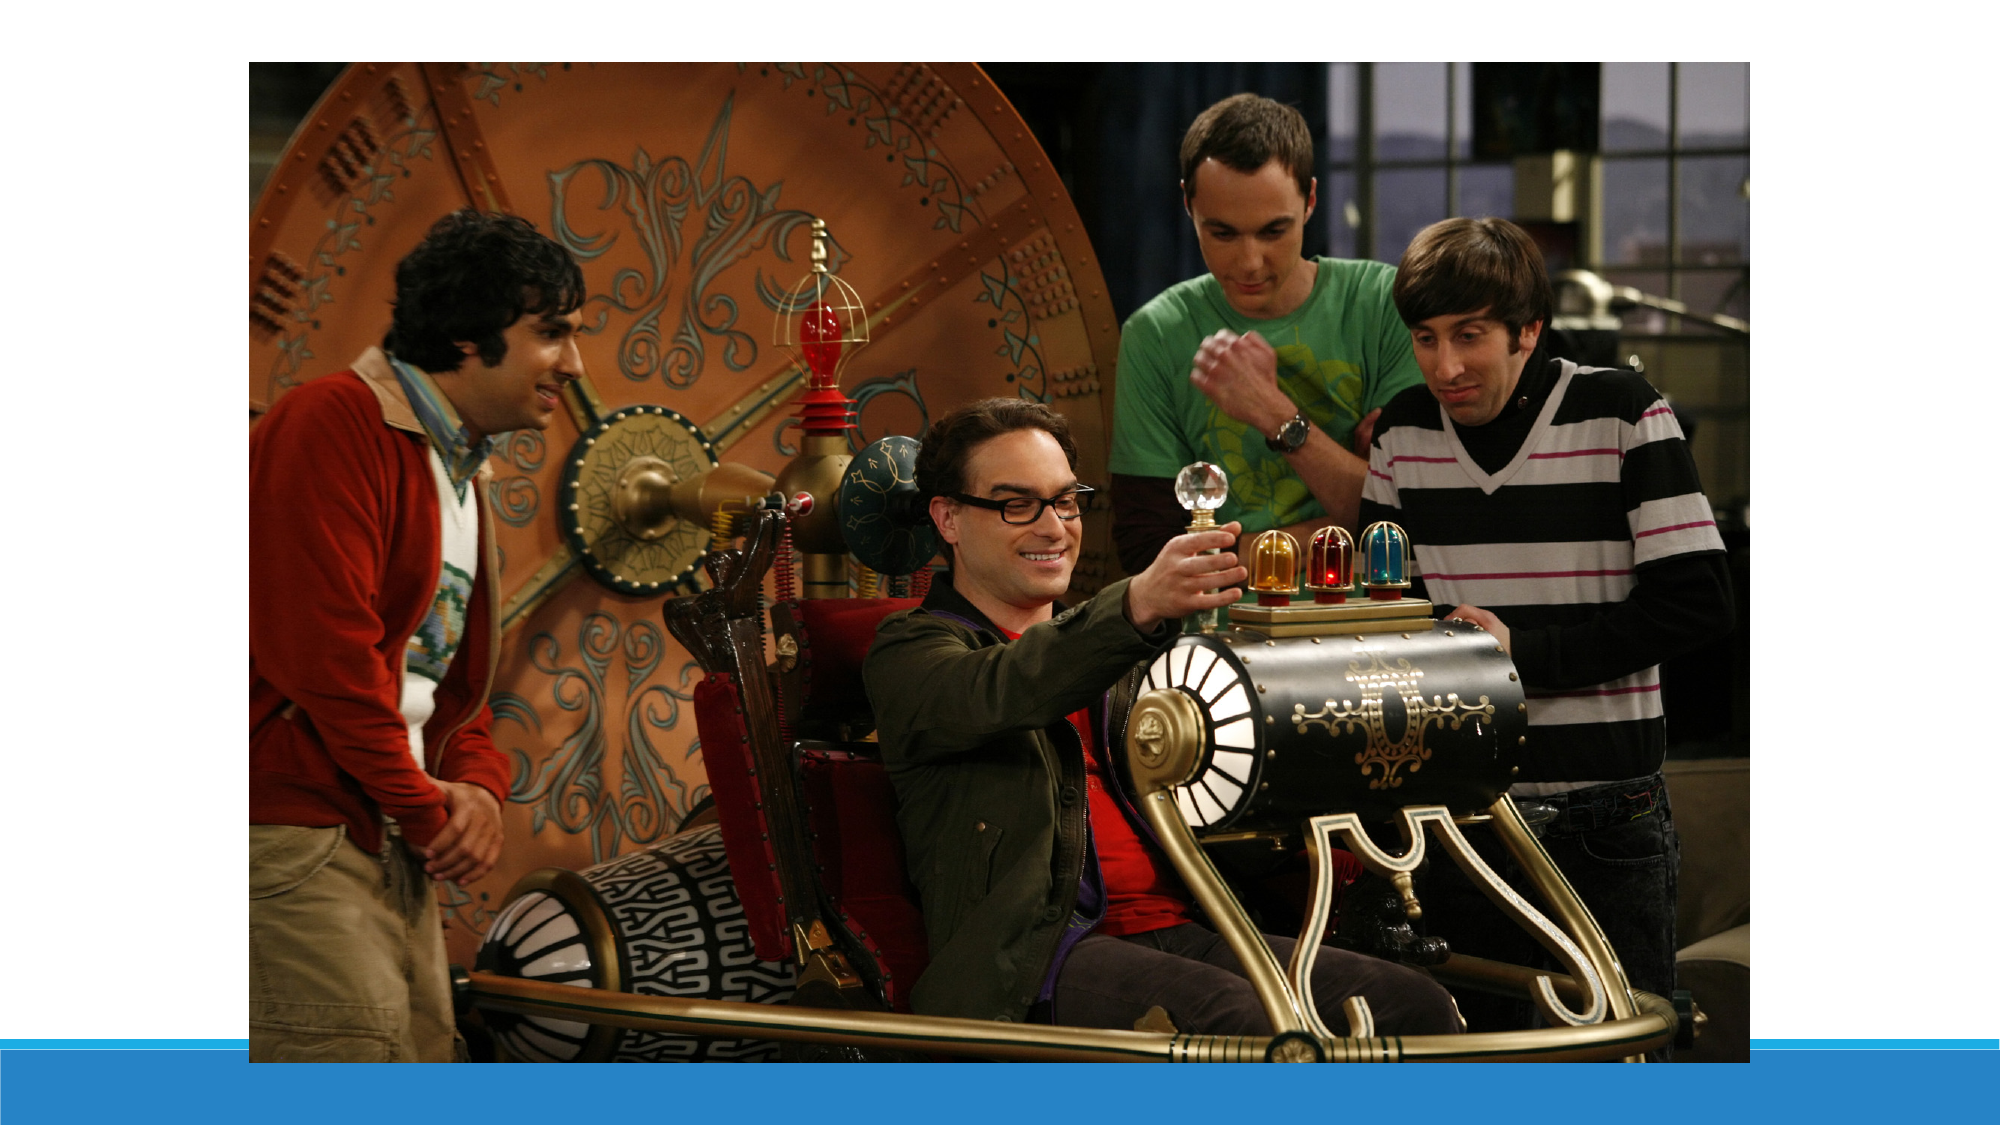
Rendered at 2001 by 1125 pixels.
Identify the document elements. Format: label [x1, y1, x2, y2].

picture [249, 61, 1751, 1064]
